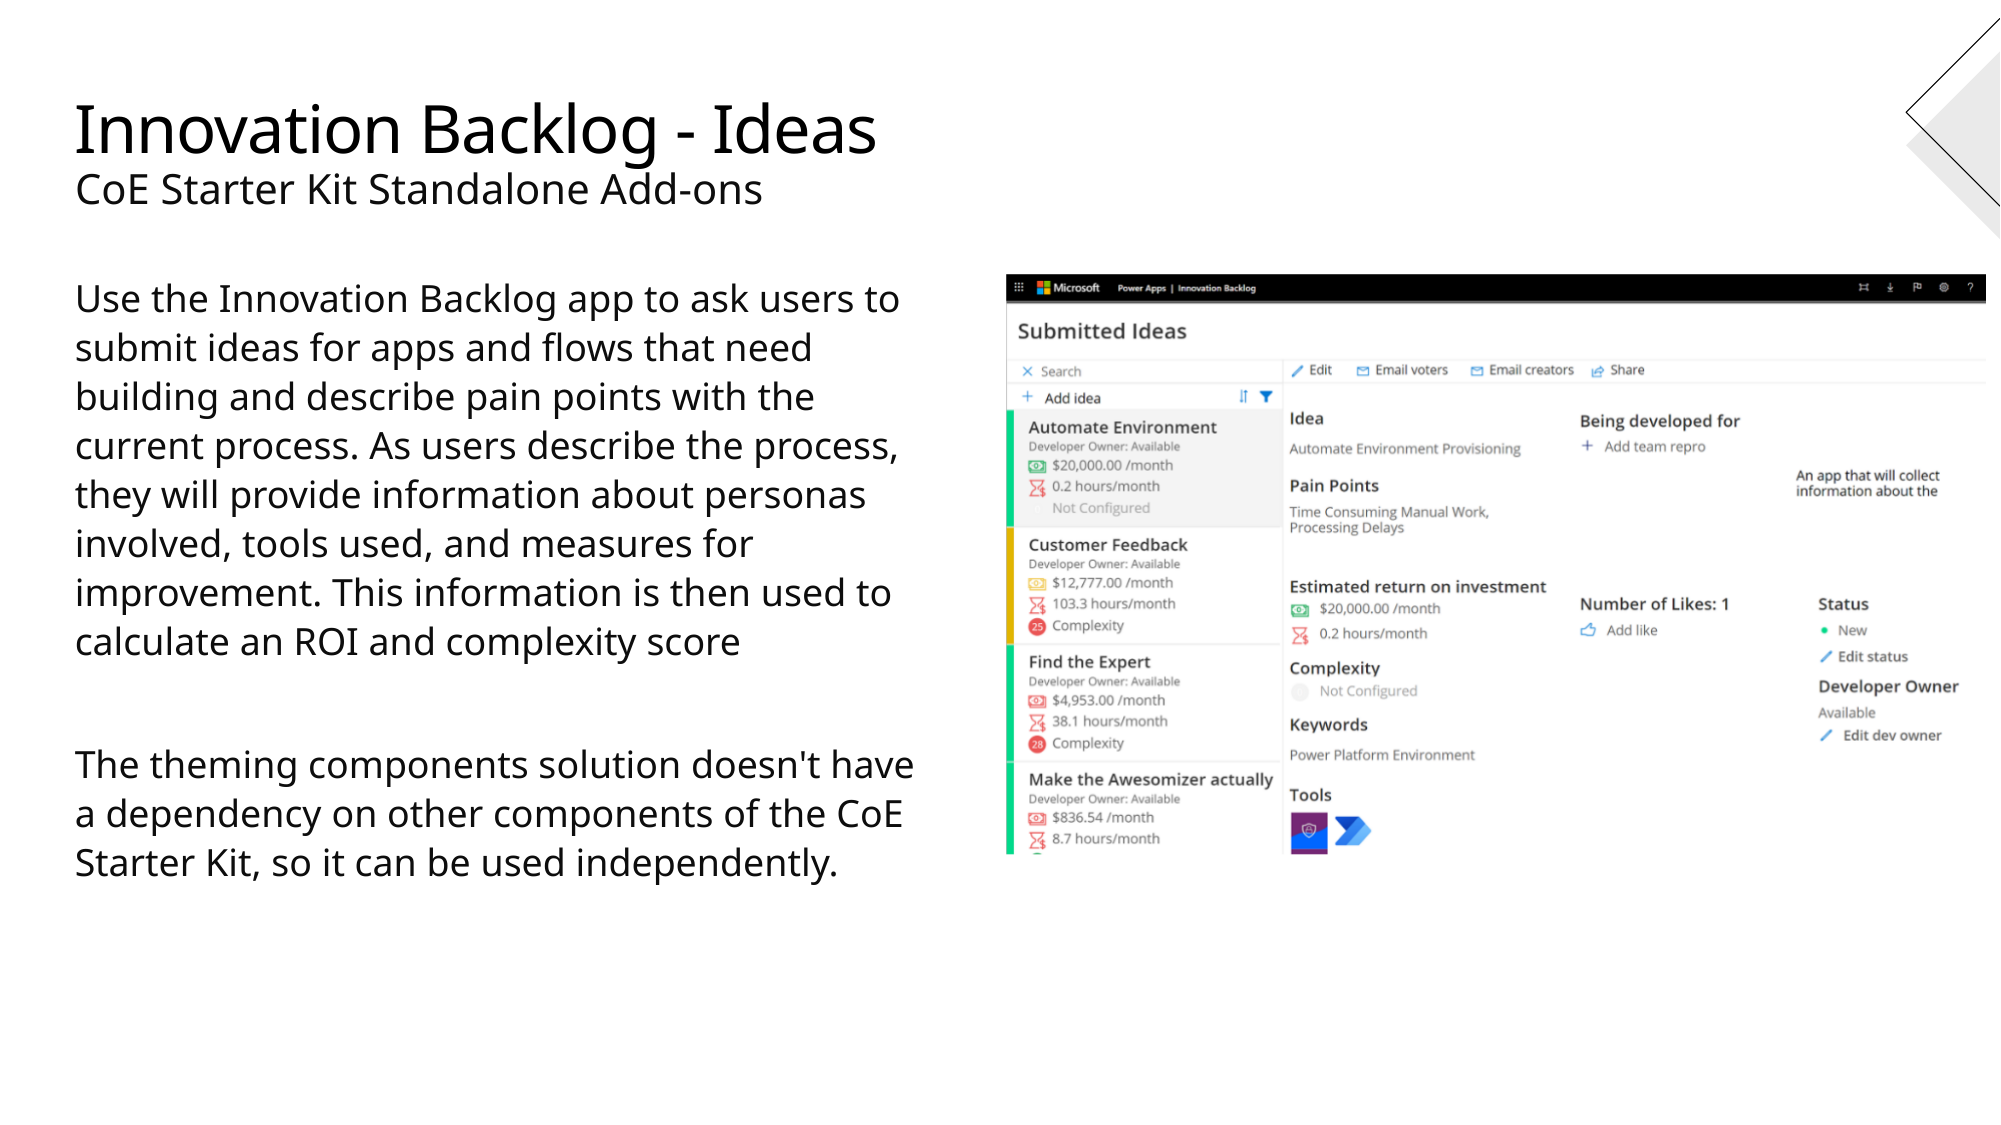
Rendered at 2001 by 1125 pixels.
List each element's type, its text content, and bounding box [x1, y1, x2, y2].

text_box CoE Starter Kit Standalone Add-ons [60, 155, 1237, 221]
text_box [1889, 34, 2000, 223]
title Innovation Backlog - Ideas [74, 101, 1889, 168]
picture [1001, 270, 1986, 863]
list Use the Innovation Backlog app to ask users to submit ideas for apps and flows that need building and describe pain points with the current process. As users describe the process, they will provide information about personas involved, tools used, and measures for improvement. This information is then used to calculate an ROI and complexity score The theming components solution doesn't have a dependency on other components of the CoE Starter Kit, so it can be used independently. [74, 270, 920, 848]
